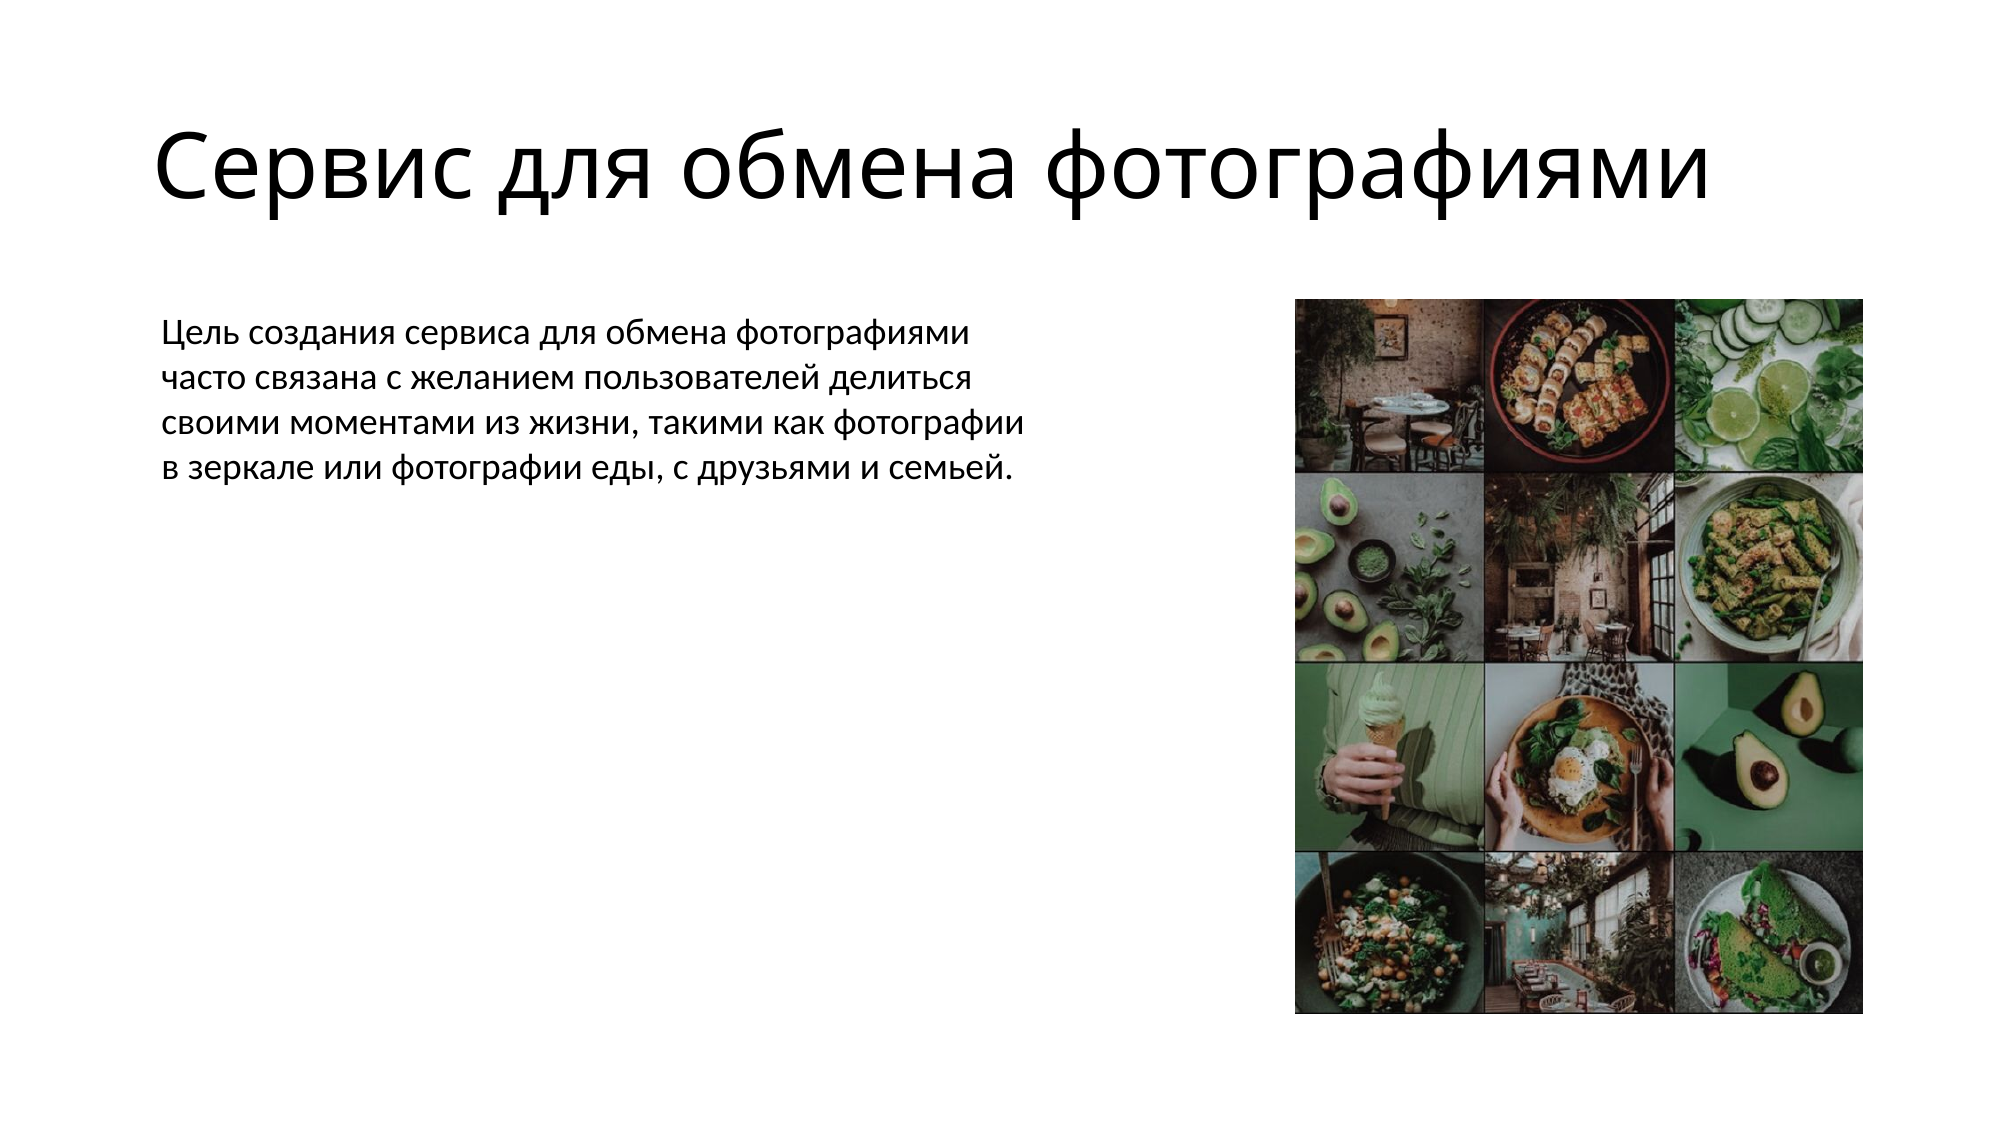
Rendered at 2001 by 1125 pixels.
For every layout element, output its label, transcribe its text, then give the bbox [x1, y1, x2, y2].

title Cервис для обмена фотографиями [137, 59, 1863, 278]
text_box Цель создания сервиса для обмена фотографиями часто связана с желанием пользователей делиться своими моментами из жизни, такими как фотографии в зеркале или фотографии еды, с друзьями и семьей. [146, 299, 1042, 495]
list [1295, 299, 1863, 1014]
